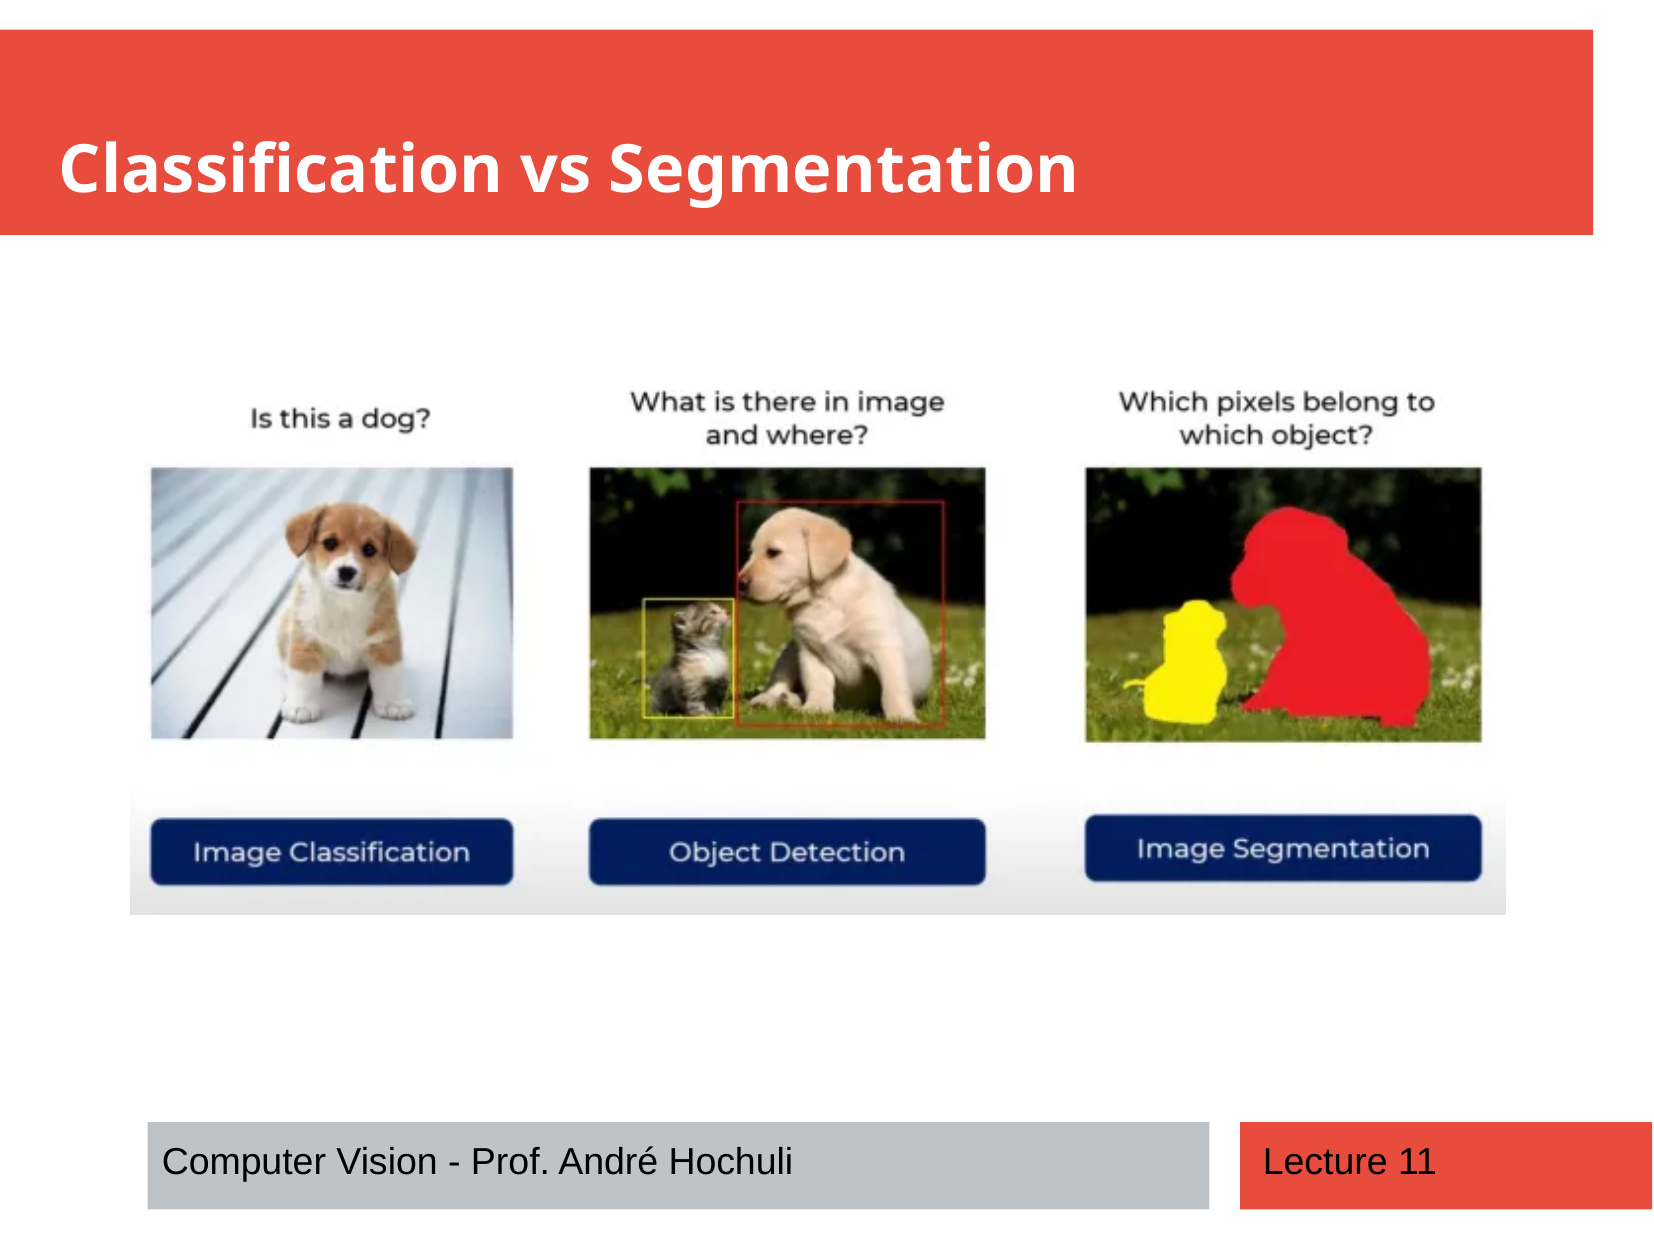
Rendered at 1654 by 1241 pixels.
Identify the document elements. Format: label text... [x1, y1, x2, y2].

text_box Classification vs Segmentation [59, 59, 1594, 206]
text_box Computer Vision - Prof. André Hochuli [147, 1129, 1204, 1189]
text_box Lecture 11 [1248, 1129, 1622, 1189]
text_box [58, 270, 1423, 1016]
picture [130, 383, 1506, 915]
text_box [59, 299, 1564, 1067]
